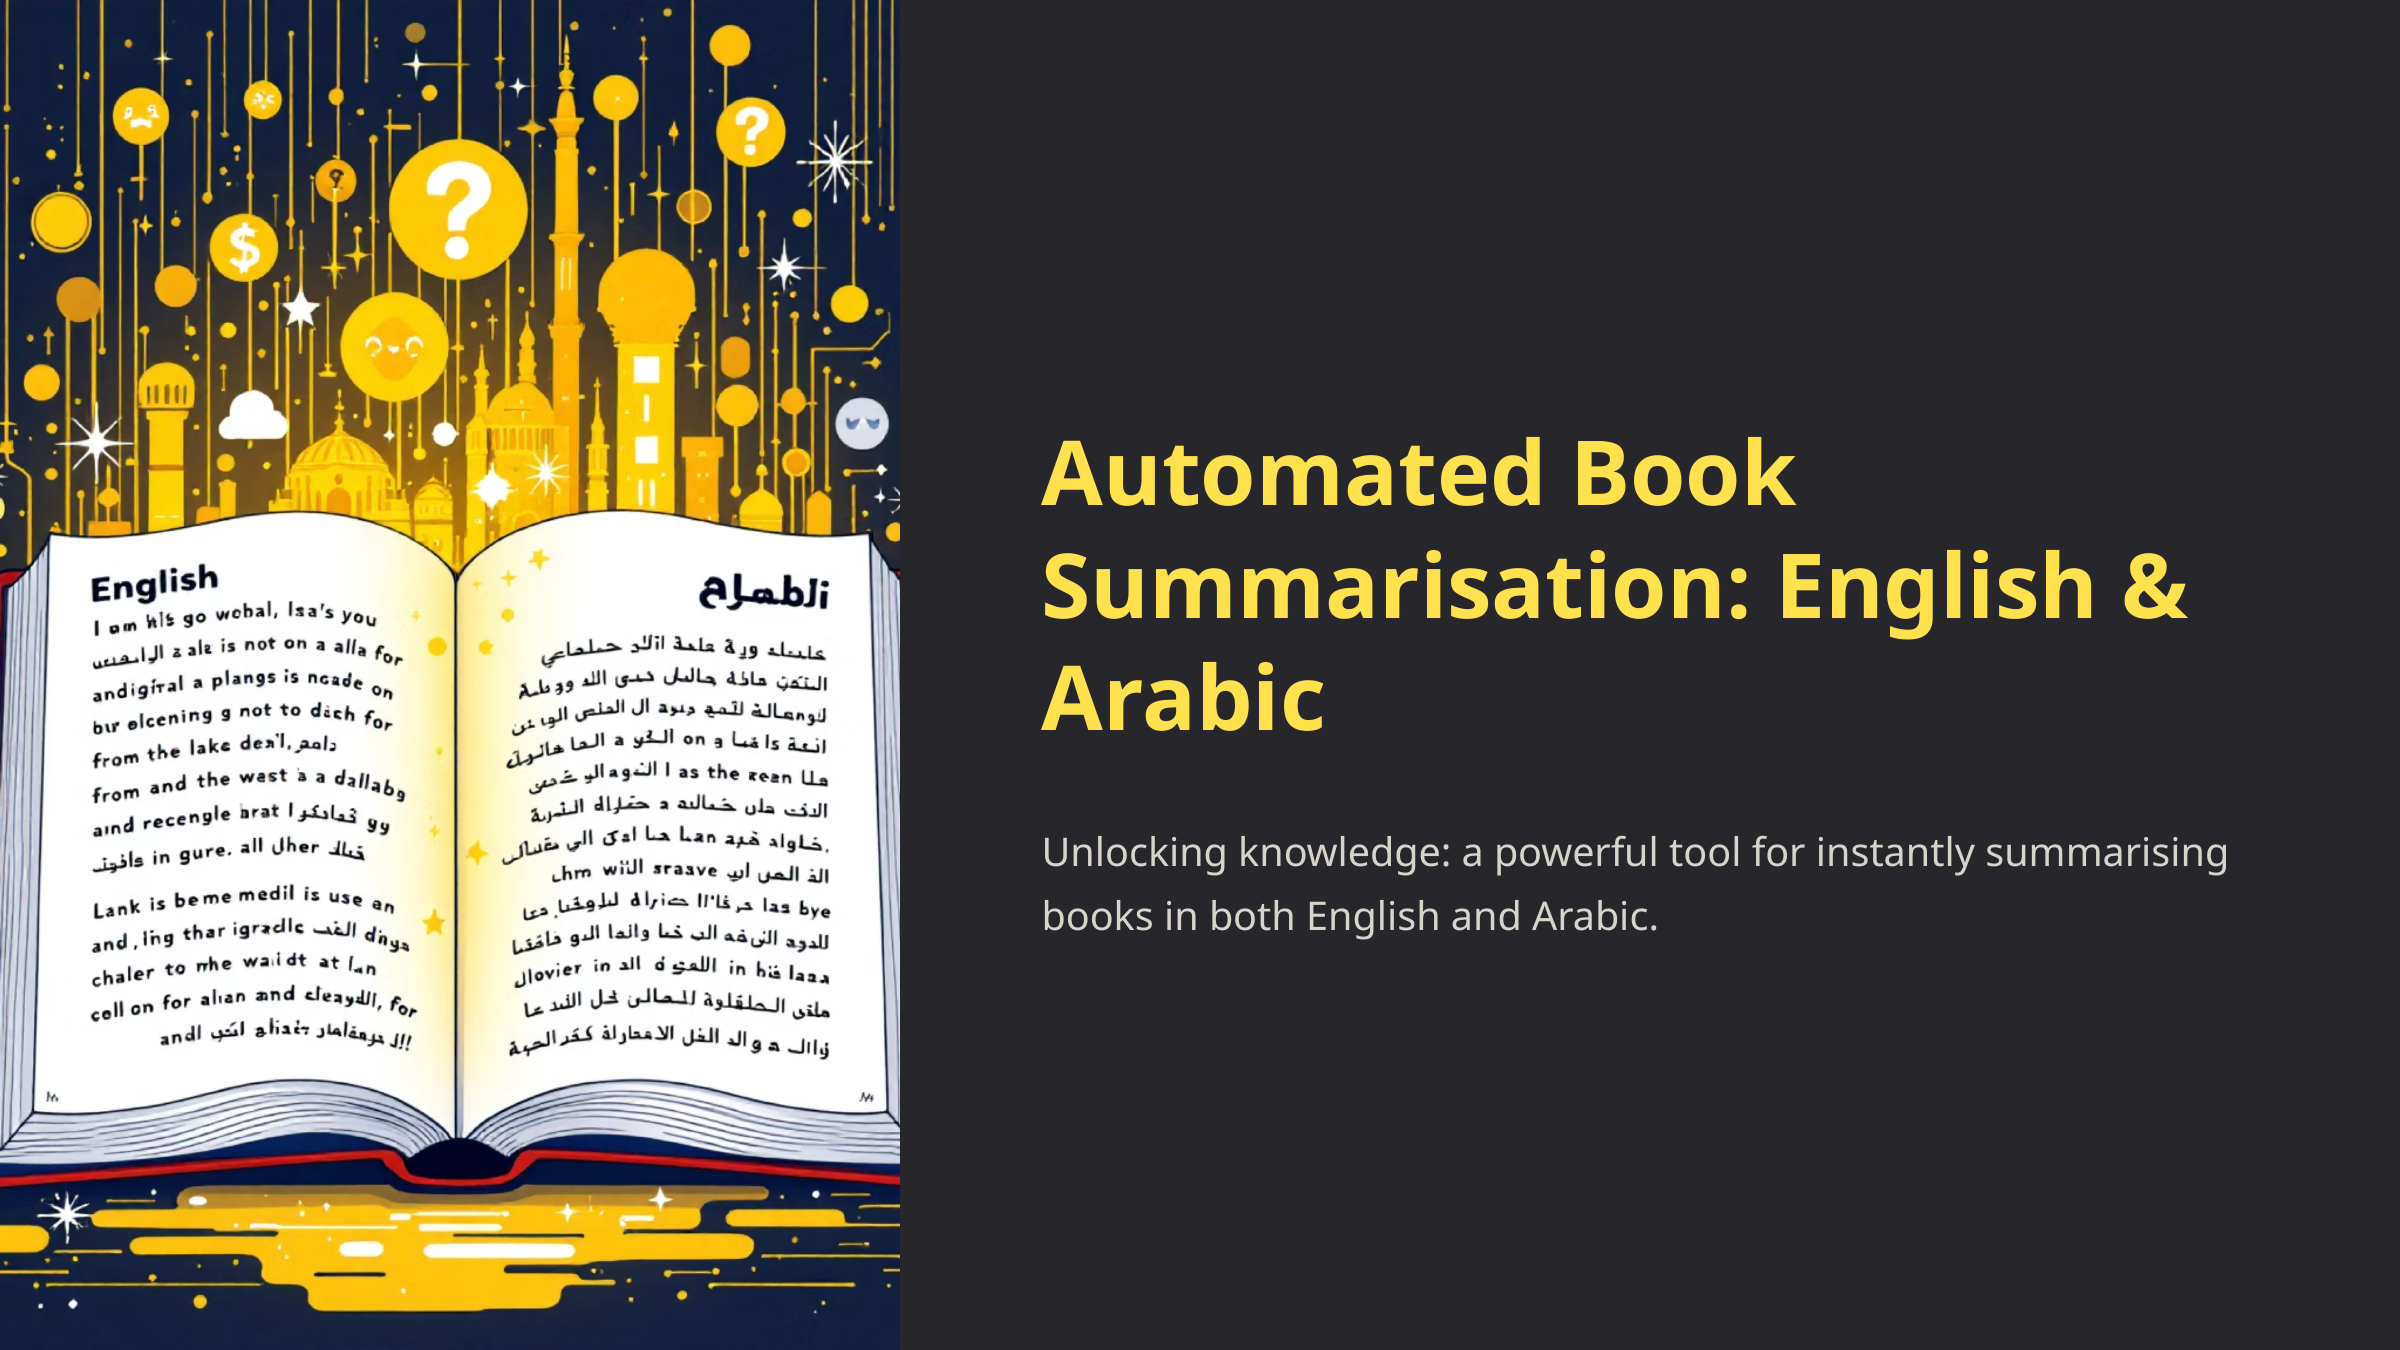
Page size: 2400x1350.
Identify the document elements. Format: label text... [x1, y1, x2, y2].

picture [0, 0, 900, 1350]
text_box Automated Book Summarisation: English & Arabic [1041, 411, 2259, 749]
text_box Unlocking knowledge: a powerful tool for instantly summarising books in both English and Arabic. [1041, 809, 2259, 939]
